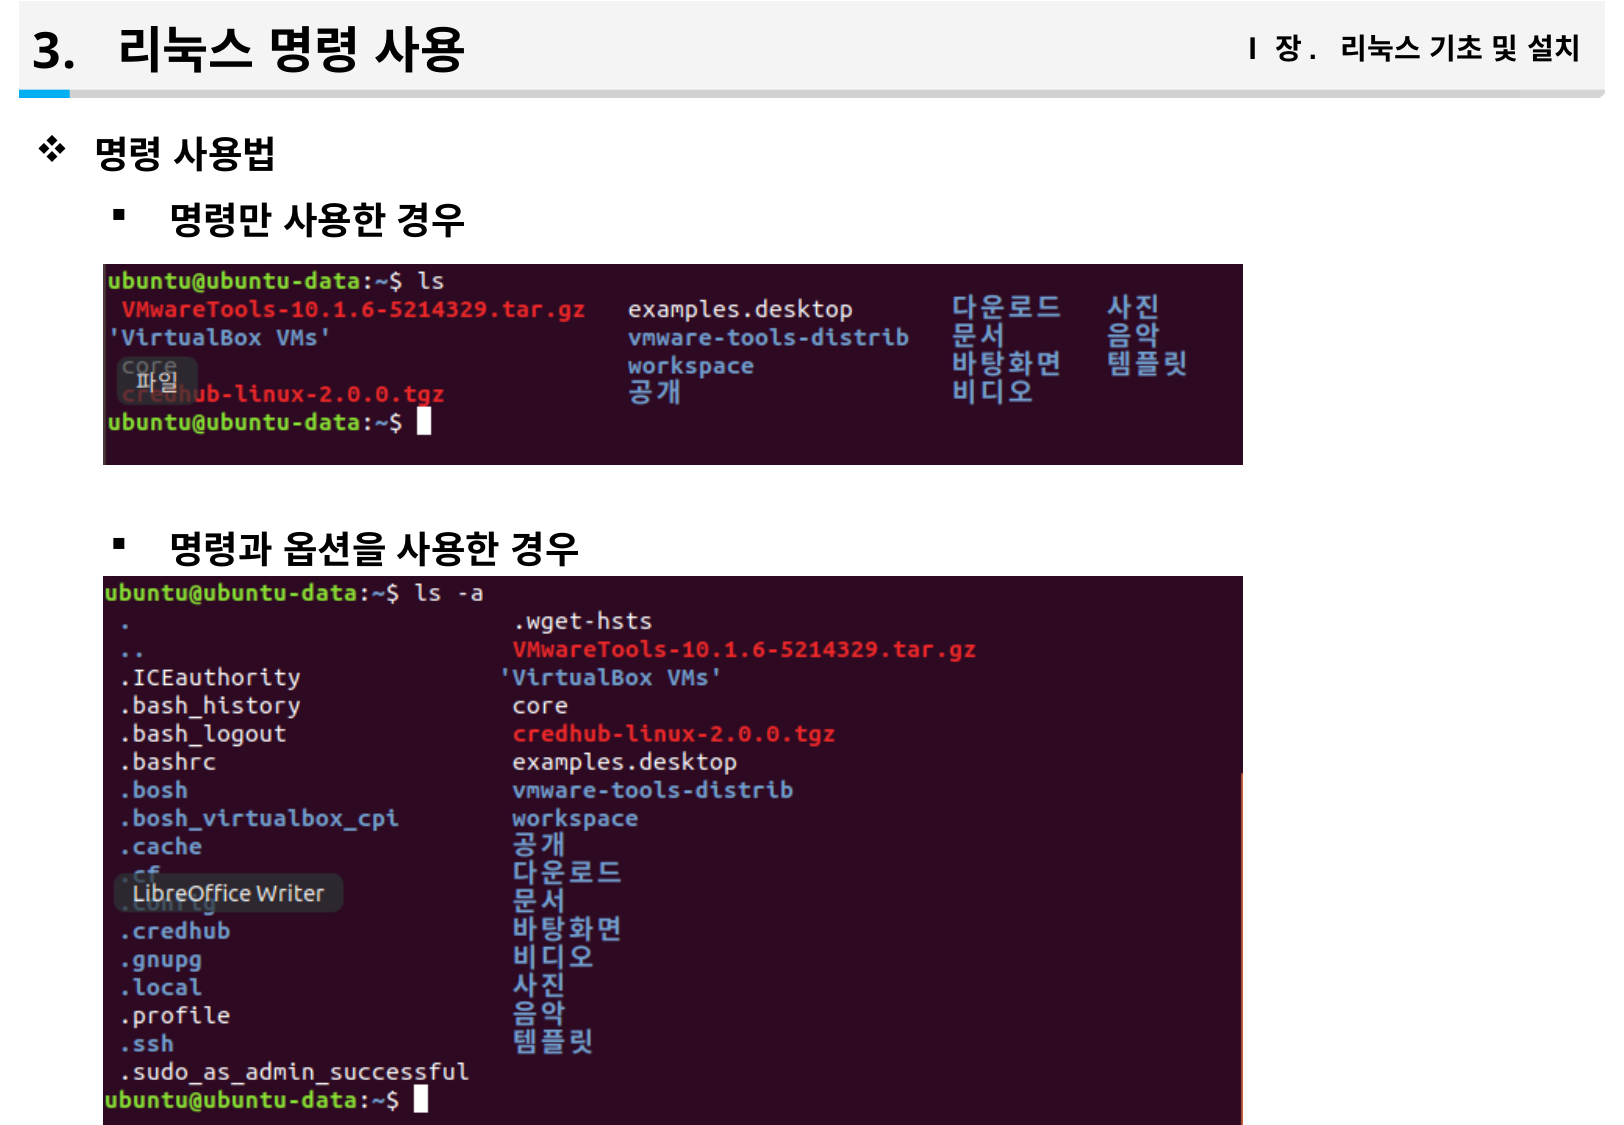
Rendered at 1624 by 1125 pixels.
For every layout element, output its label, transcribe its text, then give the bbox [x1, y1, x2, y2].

text_box Ⅰ장. 리눅스 기초 및 설치 [1223, 22, 1597, 73]
picture [102, 264, 1243, 466]
text_box 명령 사용법 명령만 사용한 경우 명령과 옵션을 사용한 경우 [20, 124, 1602, 777]
picture [102, 575, 1243, 1125]
picture [19, 1, 1605, 98]
list 리눅스 명령 사용 [17, 11, 1167, 85]
